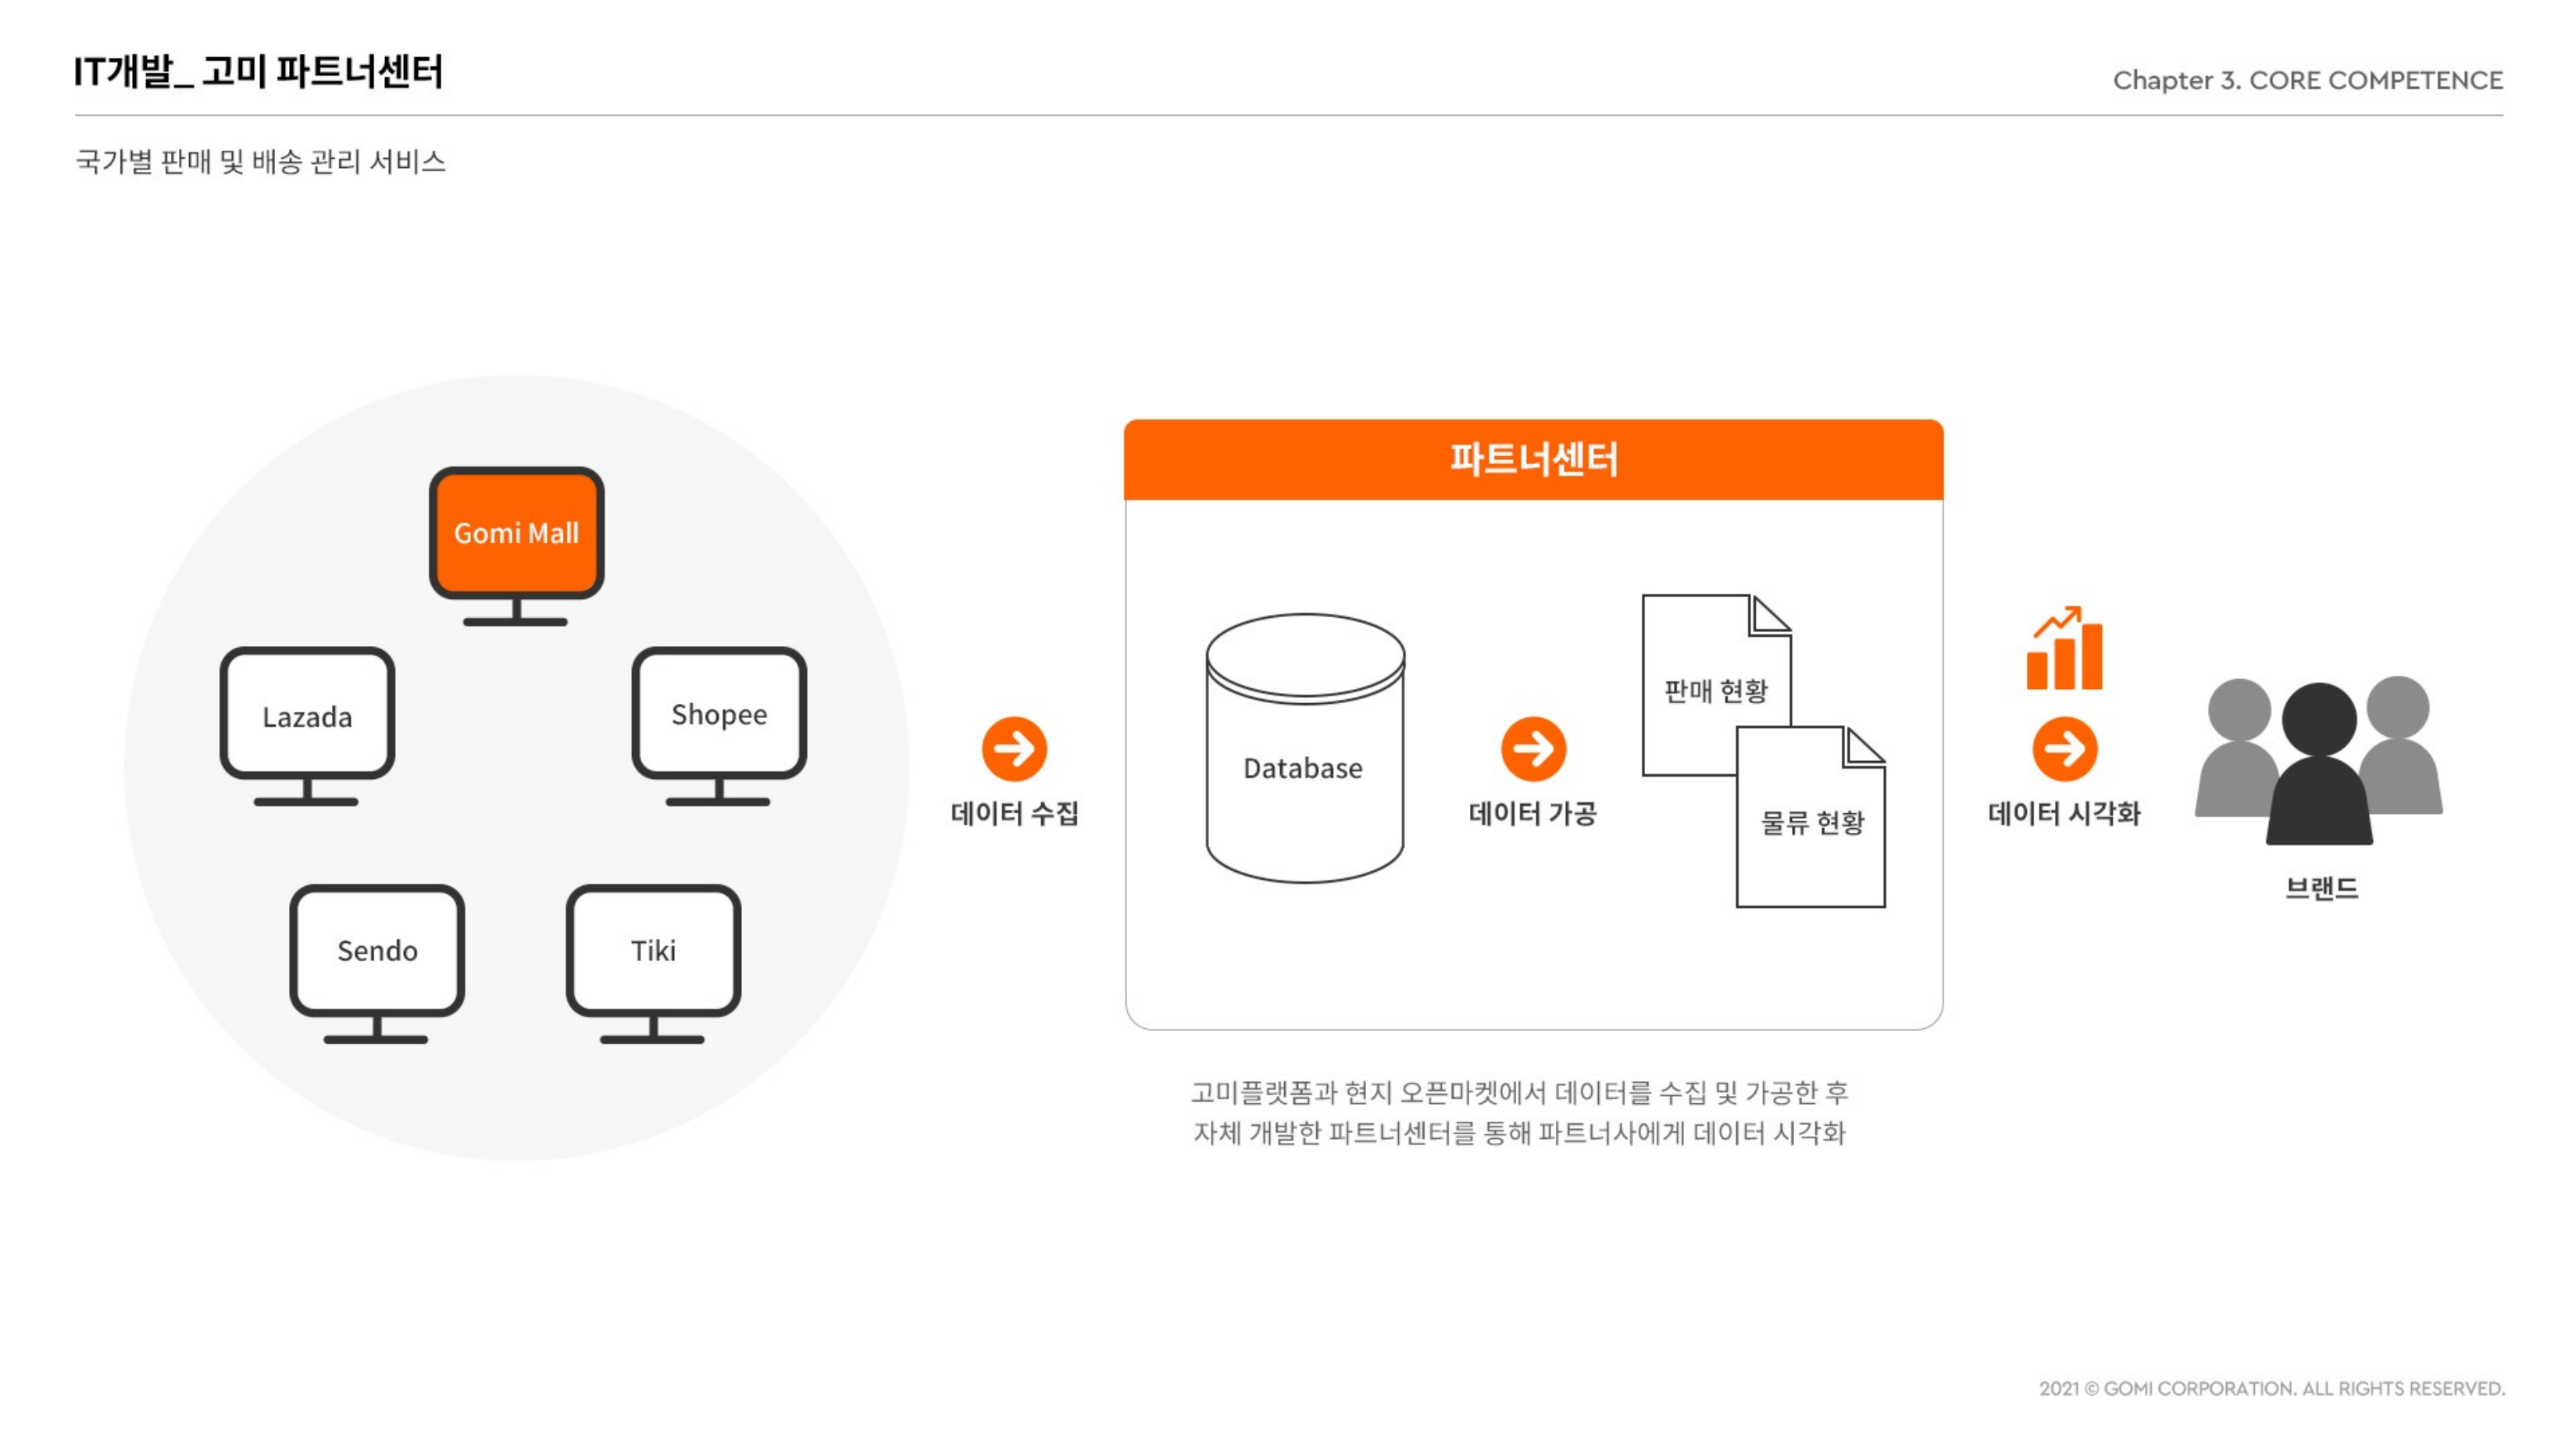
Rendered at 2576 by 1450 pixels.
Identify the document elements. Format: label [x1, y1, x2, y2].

picture [74, 53, 2506, 1396]
